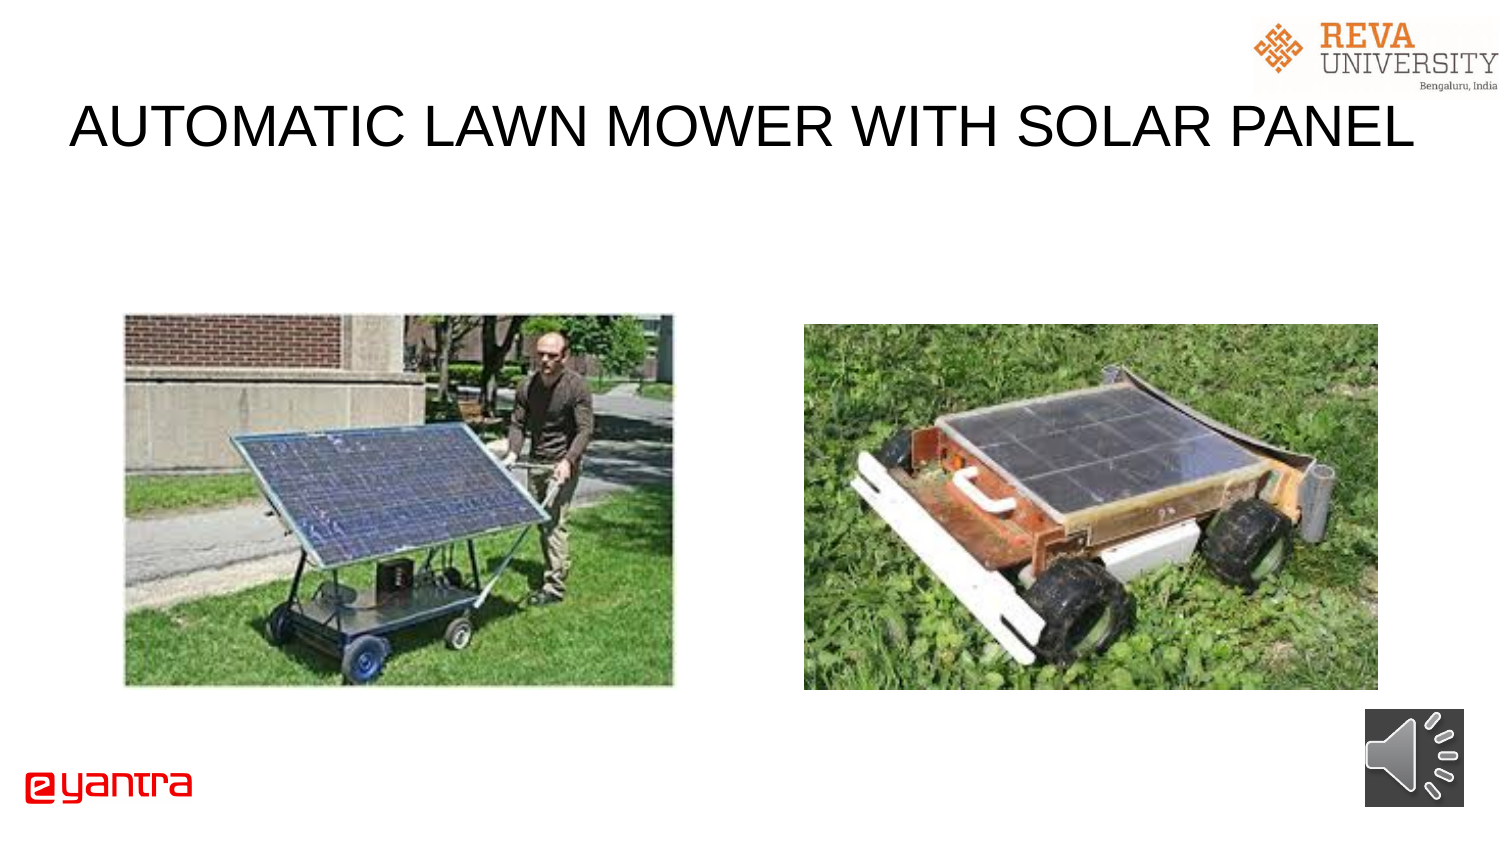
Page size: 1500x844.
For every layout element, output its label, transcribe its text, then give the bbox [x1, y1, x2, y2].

title AUTOMATIC LAWN MOWER WITH SOLAR PANEL [51, 72, 1449, 167]
picture [804, 324, 1378, 690]
picture [121, 312, 677, 690]
picture [1250, 14, 1500, 99]
picture [24, 771, 193, 806]
picture [1364, 708, 1465, 809]
